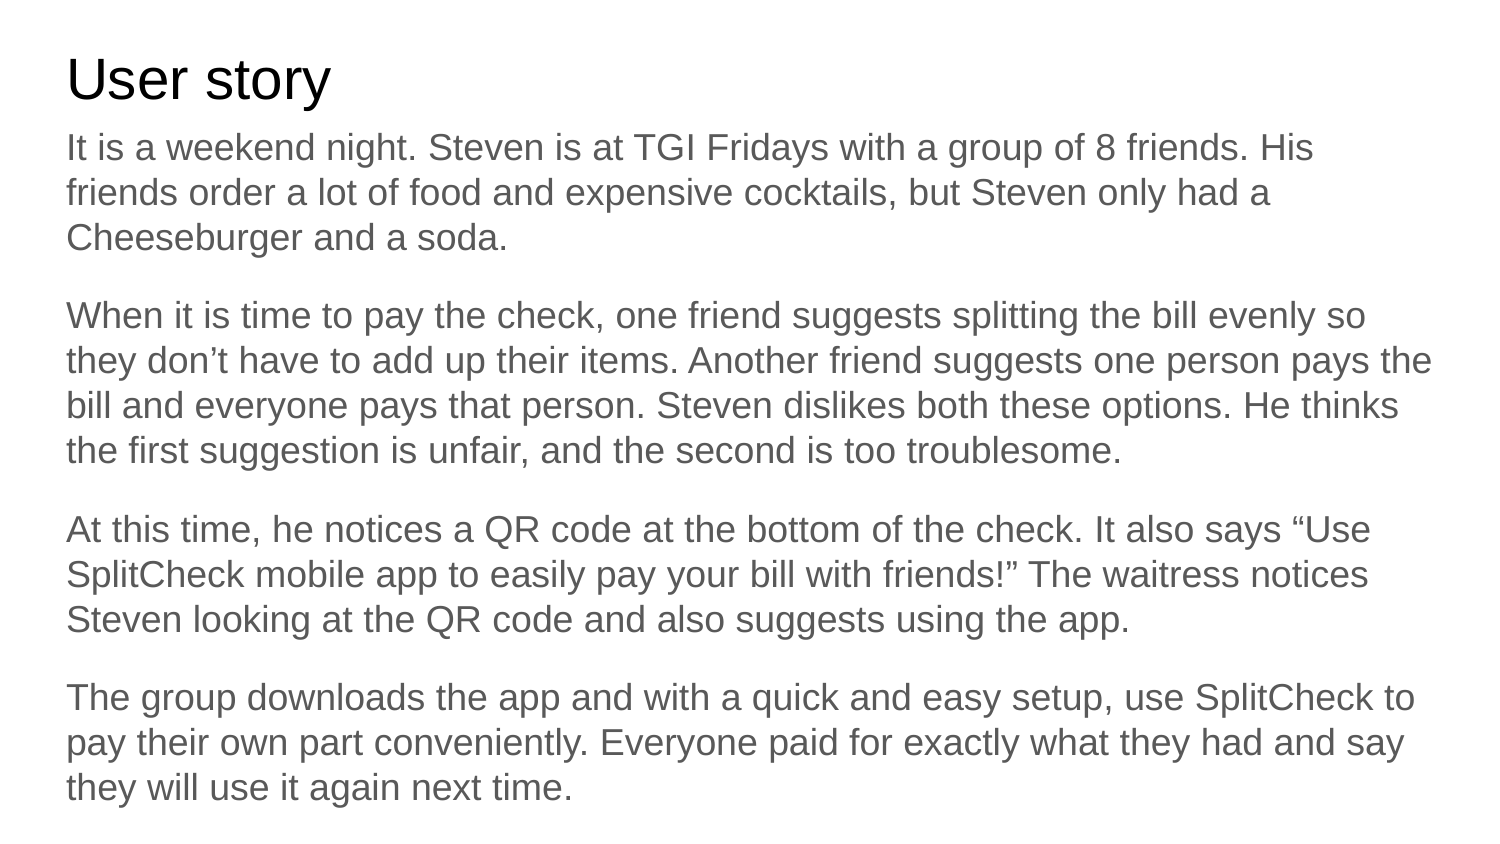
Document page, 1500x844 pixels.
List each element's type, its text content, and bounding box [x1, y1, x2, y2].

list It is a weekend night. Steven is at TGI Fridays with a group of 8 friends. His friends order a lot of food and expensive cocktails, but Steven only had a Cheeseburger and a soda. When it is time to pay the check, one friend suggests splitting the bill evenly so they don’t have to add up their items. Another friend suggests one person pays the bill and everyone pays that person. Steven dislikes both these options. He thinks the first suggestion is unfair, and the second is too troublesome. At this time, he notices a QR code at the bottom of the check. It also says “Use SplitCheck mobile app to easily pay your bill with friends!” The waitress notices Steven looking at the QR code and also suggests using the app. The group downloads the app and with a quick and easy setup, use SplitCheck to pay their own part conveniently. Everyone paid for exactly what they had and say they will use it again next time. [51, 108, 1449, 832]
title User story [51, 26, 1449, 108]
